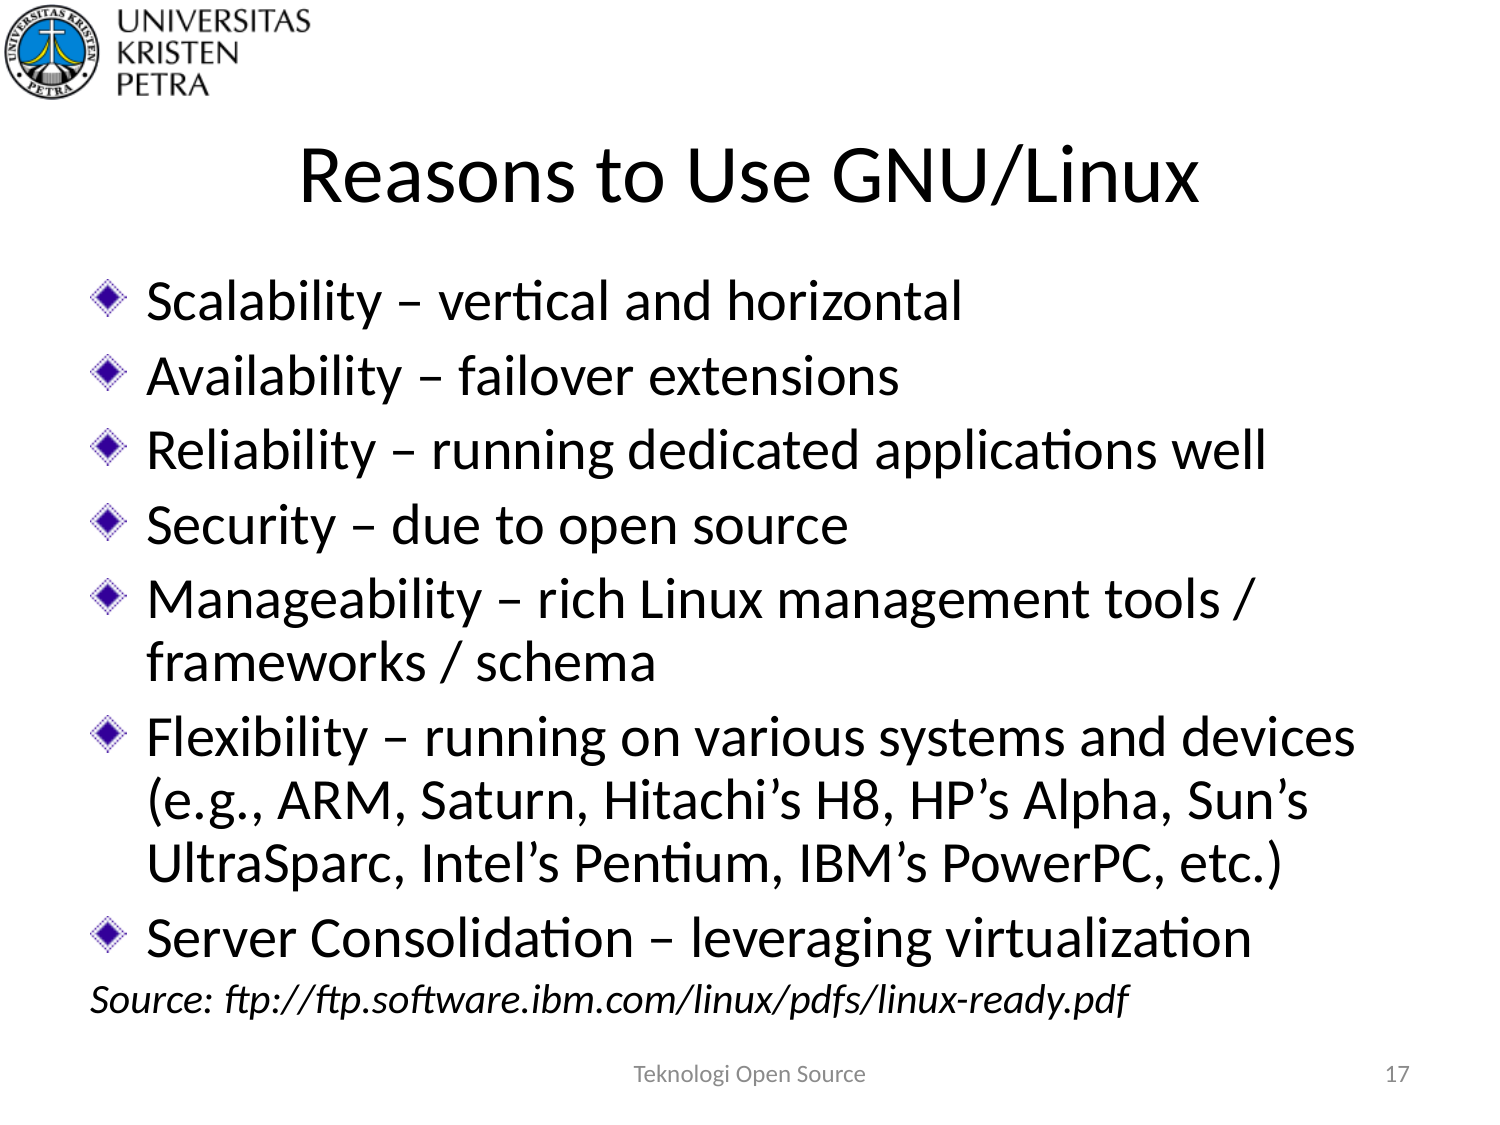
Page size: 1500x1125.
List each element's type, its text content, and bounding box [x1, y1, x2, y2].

slide_number 17 [1074, 1042, 1425, 1103]
picture [90, 354, 127, 391]
picture [90, 715, 127, 753]
picture [90, 916, 127, 953]
picture [90, 428, 127, 466]
picture [90, 503, 127, 541]
picture [90, 279, 127, 317]
footer Teknologi Open Source [512, 1042, 988, 1103]
title Reasons to Use GNU/Linux [75, 75, 1425, 262]
picture [4, 4, 313, 100]
list Scalability – vertical and horizontal Availability – failover extensions Reliability – running dedicated applications well Security – due to open source Manageability – rich Linux management tools / frameworks / schema Flexibility – running on various systems and devices (e.g., ARM, Saturn, Hitachi’s H8, HP’s Alpha, Sun’s UltraSparc, Intel’s Pentium, IBM’s PowerPC, etc.) Server Consolidation – leveraging virtualization Source: ftp://ftp.software.ibm.com/linux/pdfs/linux-ready.pdf [75, 262, 1425, 1005]
picture [90, 578, 127, 615]
